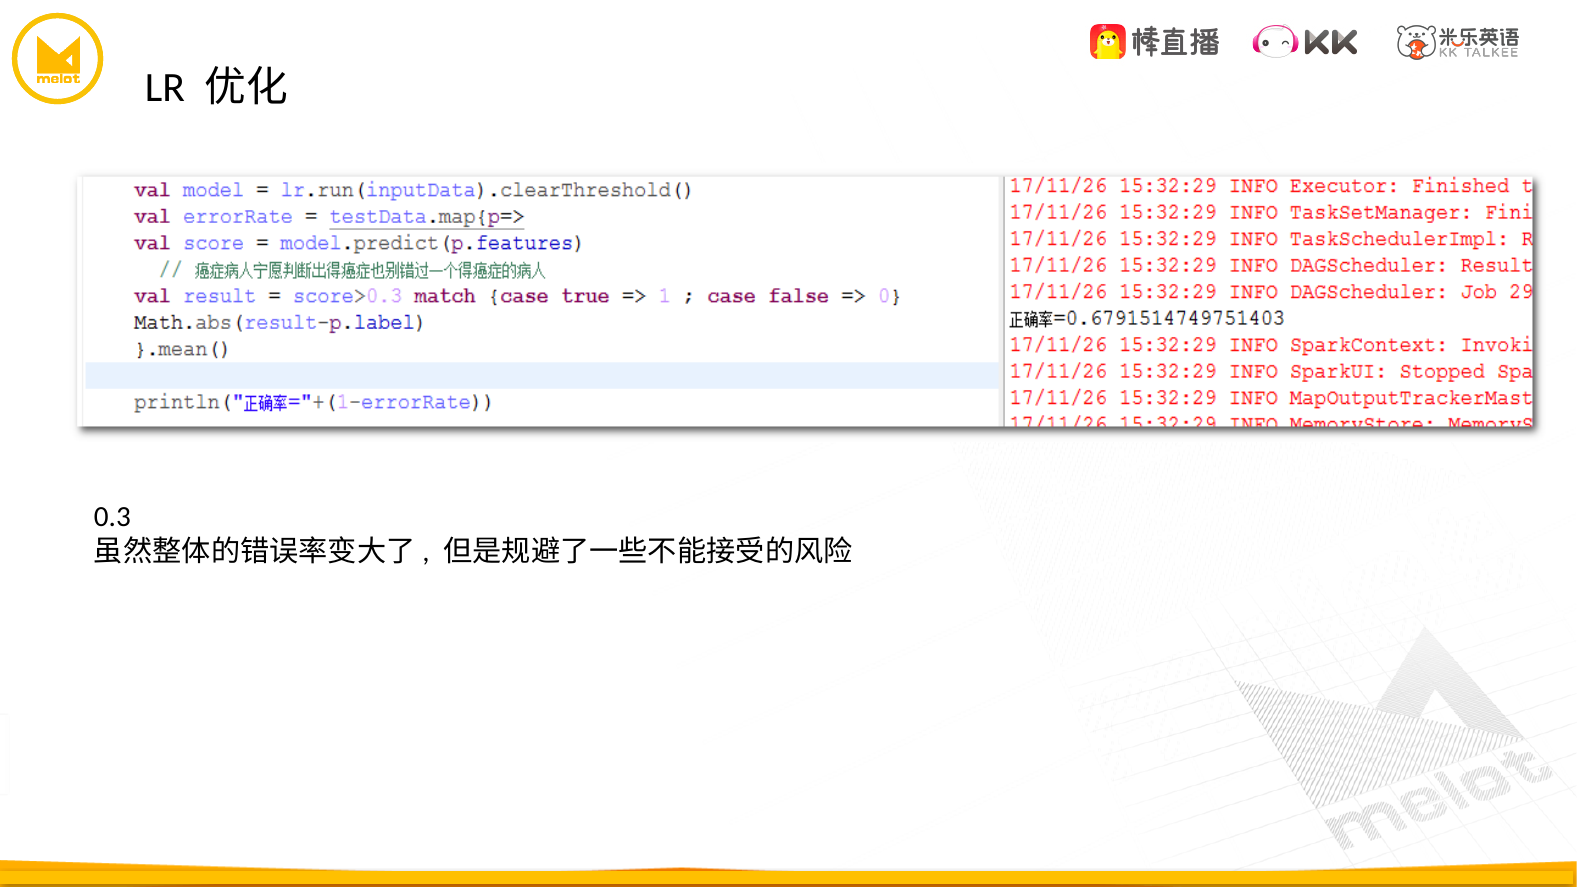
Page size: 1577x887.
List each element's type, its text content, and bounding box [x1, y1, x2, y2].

picture [0, 0, 1577, 887]
title LR 优化 [133, 15, 1032, 155]
text_box 0.3 虽然整体的错误率变大了, 但是规避了一些不能接受的风险 [79, 490, 1517, 575]
text_box [0, 870, 1574, 885]
text_box [12, 13, 103, 104]
